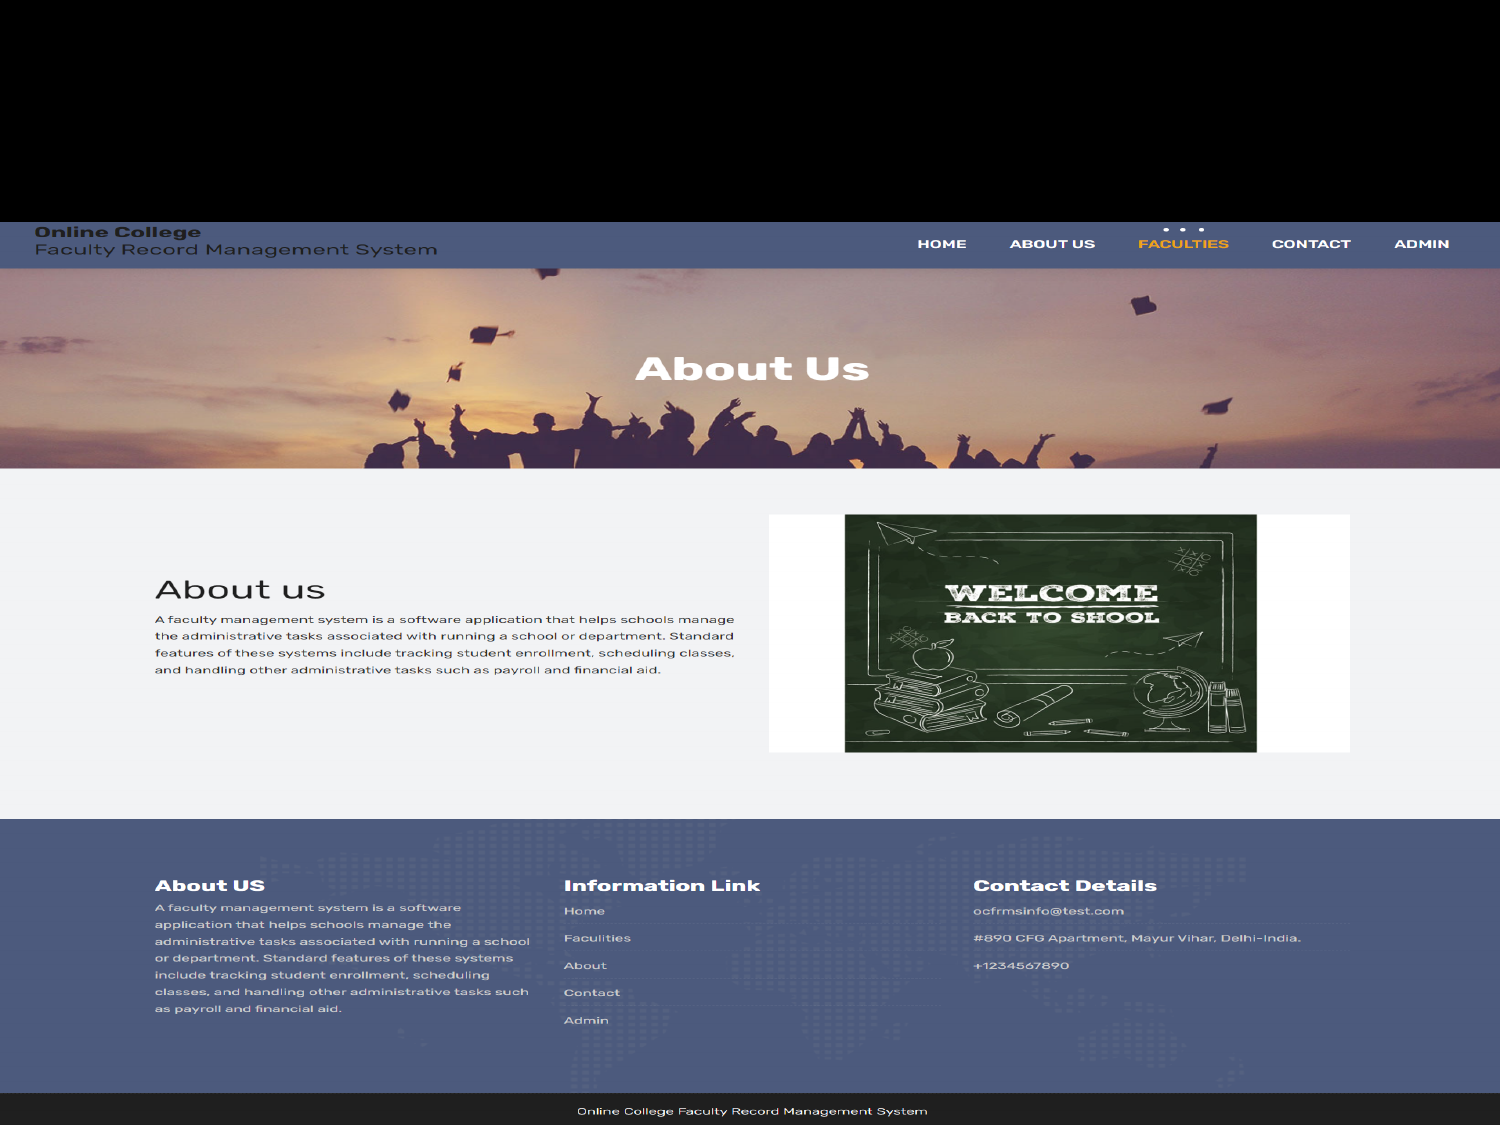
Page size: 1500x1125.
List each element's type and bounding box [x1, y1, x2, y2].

picture [0, 222, 1500, 1125]
